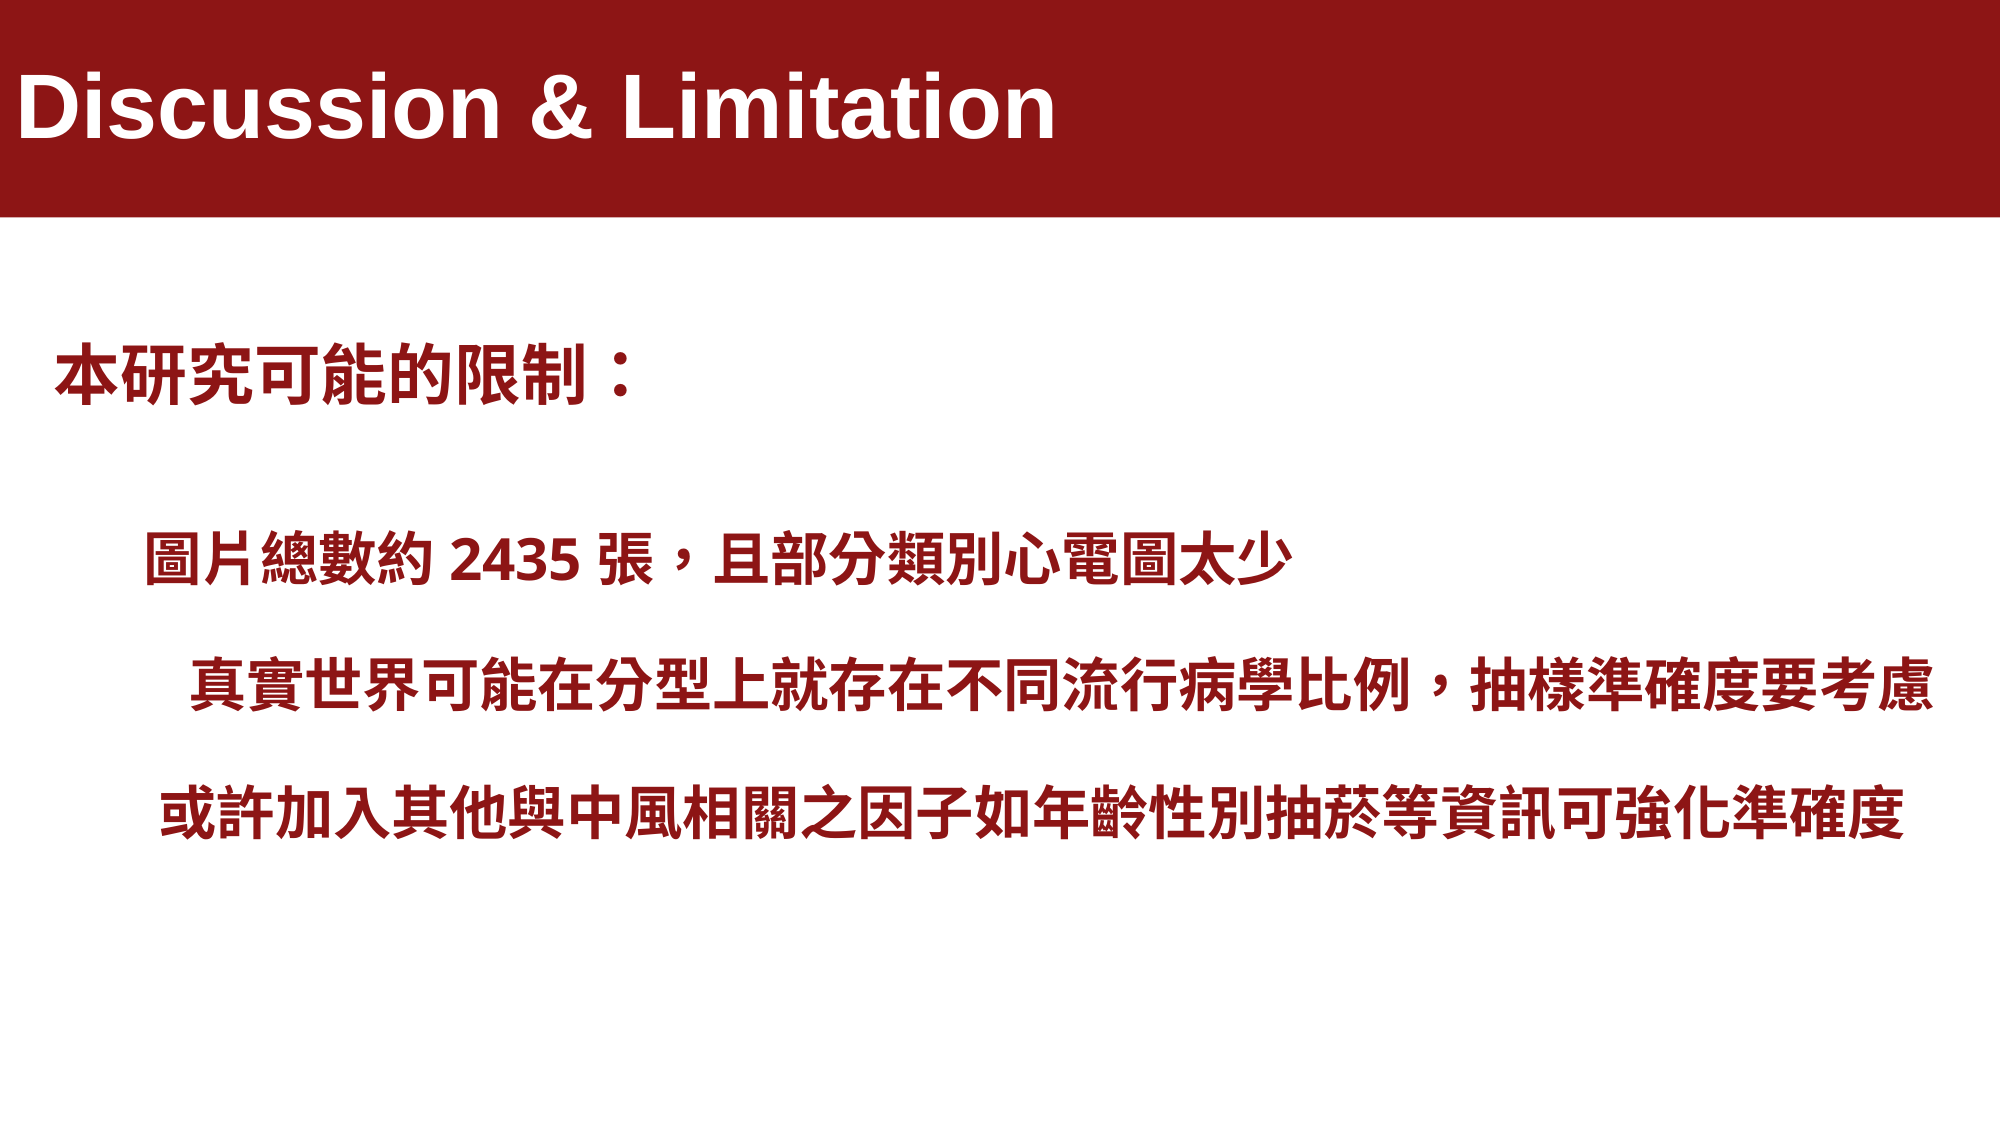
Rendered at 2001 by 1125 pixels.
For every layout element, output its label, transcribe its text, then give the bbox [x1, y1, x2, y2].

text_box 圖片總數約2435張，且部分類別心電圖太少 [129, 514, 1310, 600]
title Discussion & Limitation [0, 0, 2000, 218]
text_box 或許加入其他與中風相關之因子如年齡性別抽菸等資訊可強化準確度 [143, 769, 1922, 854]
text_box 真實世界可能在分型上就存在不同流行病學比例，抽樣準確度要考慮 [173, 640, 1951, 726]
text_box 本研究可能的限制： [39, 325, 685, 421]
